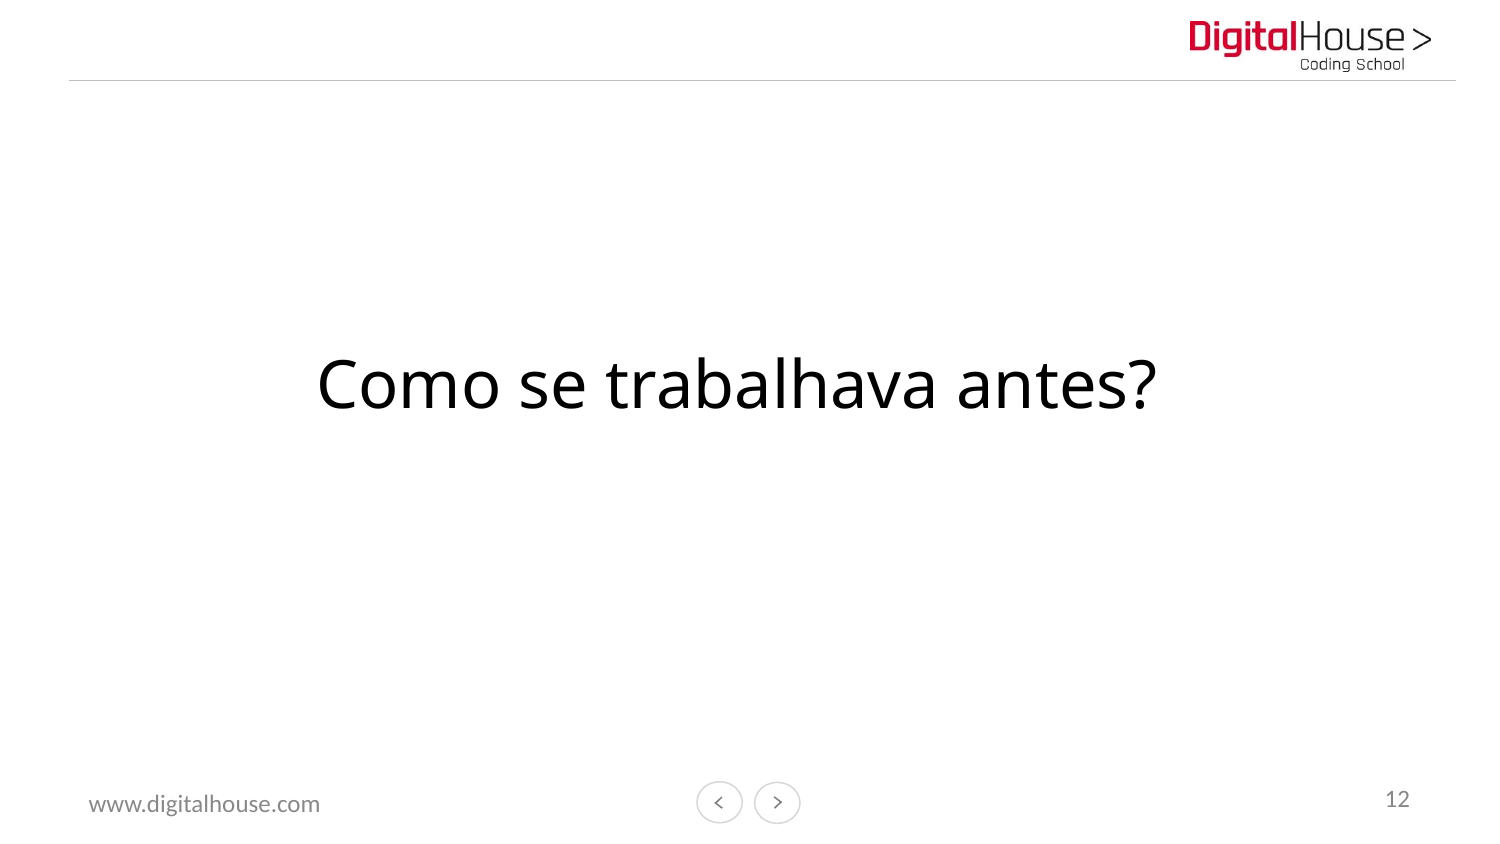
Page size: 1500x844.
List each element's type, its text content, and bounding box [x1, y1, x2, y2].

picture [1190, 21, 1431, 72]
title Como se trabalhava antes? [99, 325, 1375, 488]
slide_number 12 [1074, 774, 1425, 820]
